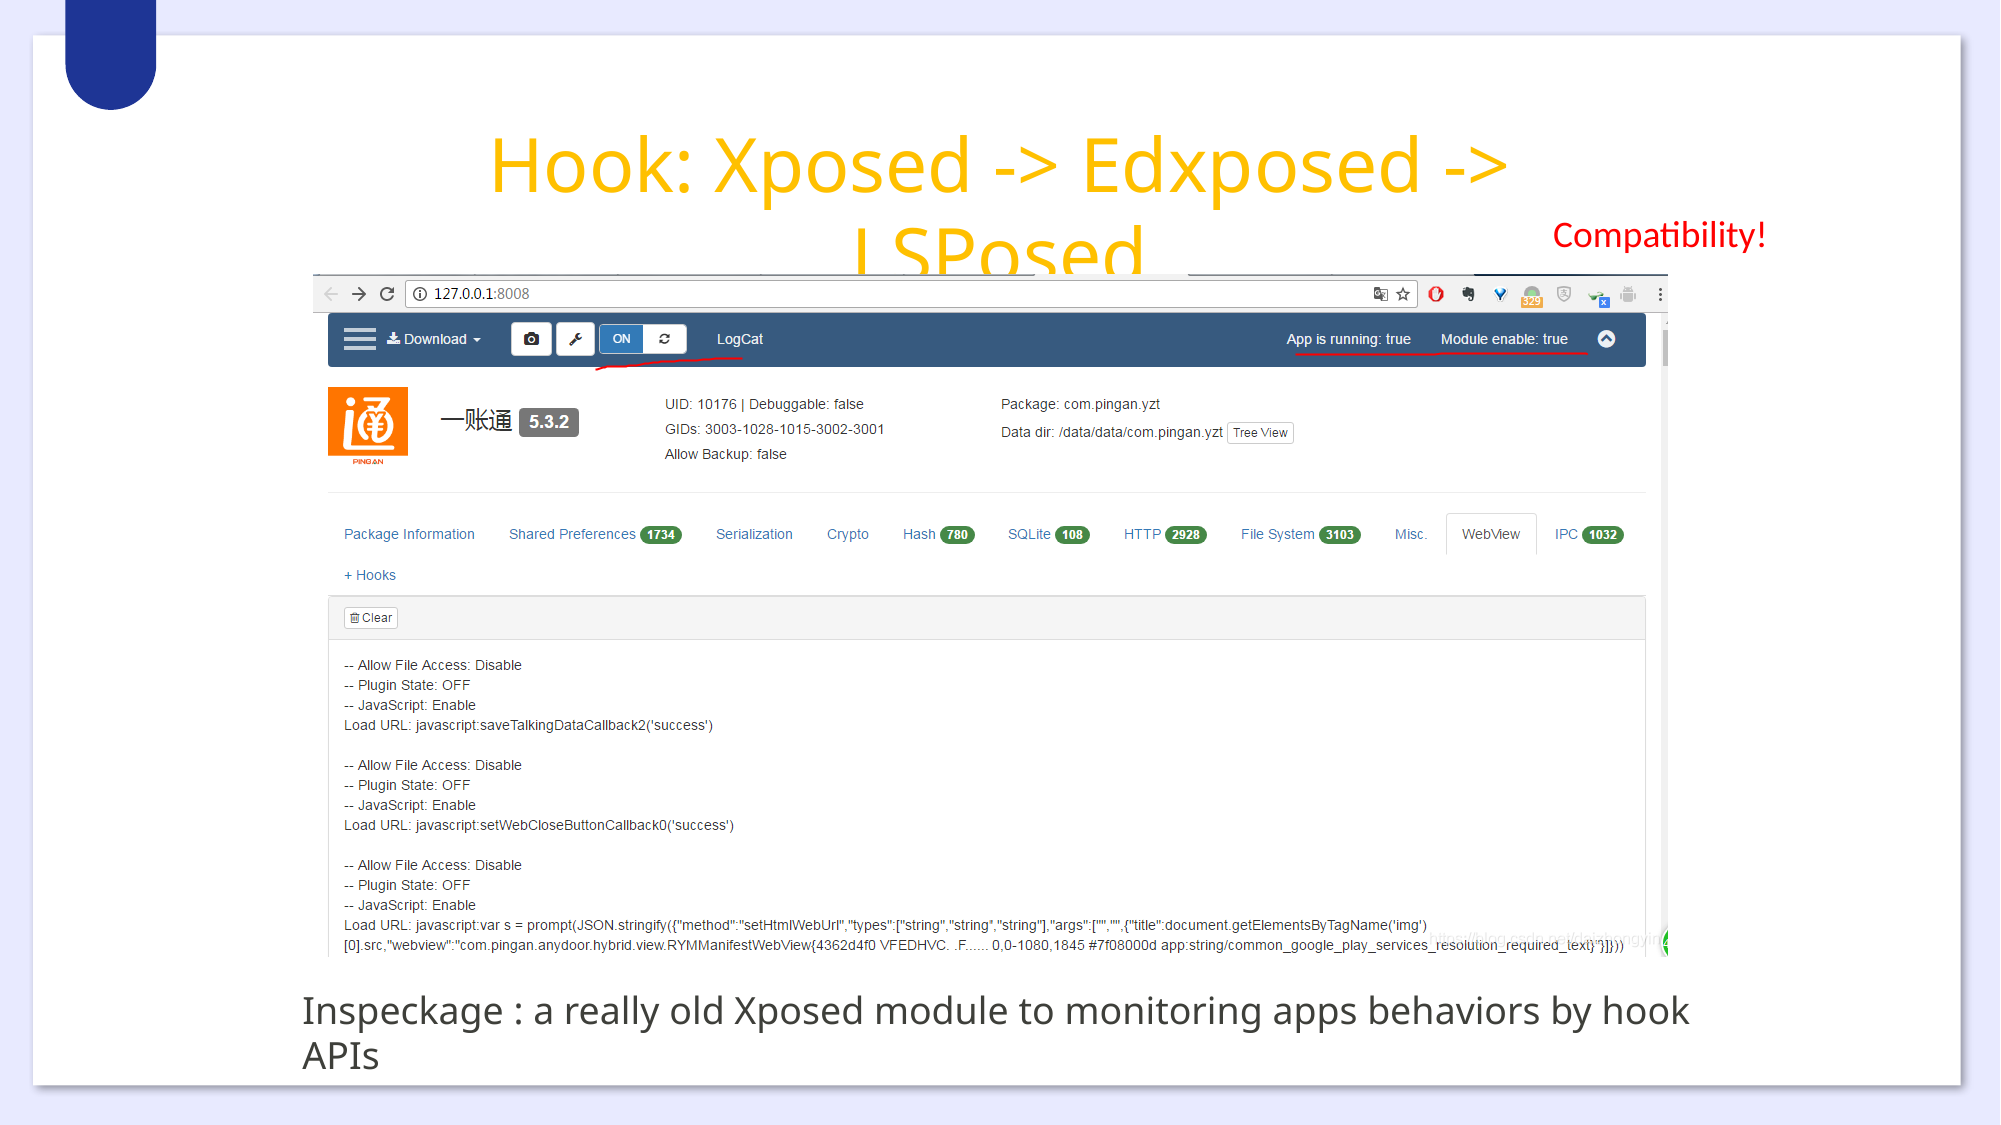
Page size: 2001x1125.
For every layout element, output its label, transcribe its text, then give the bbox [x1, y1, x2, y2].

text_box [64, 0, 158, 111]
text_box Inspeckage : a really old Xposed module to monitoring apps behaviors by hook APIs [287, 979, 1713, 1084]
picture [313, 274, 1668, 957]
text_box [32, 34, 1962, 1087]
text_box Compatibility! [1538, 203, 1812, 263]
text_box Hook: Xposed -> Edxposed -> LSPosed [402, 109, 1598, 274]
